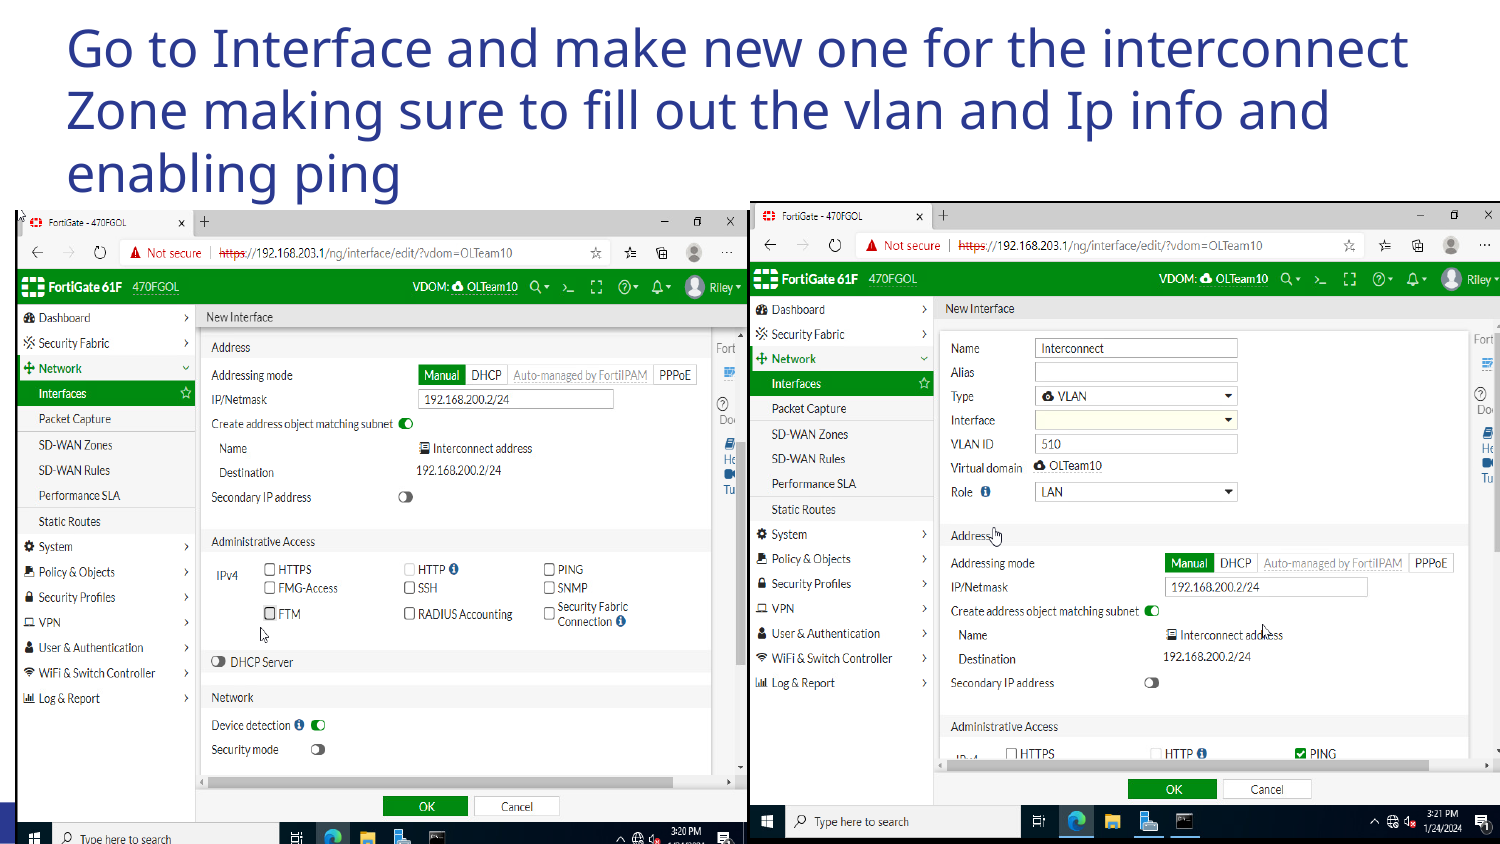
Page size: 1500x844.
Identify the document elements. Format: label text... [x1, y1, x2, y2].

picture [14, 201, 1500, 844]
title Go to Interface and make new one for the interconnect Zone making sure to fill out the vlan and Ip info and enabling ping [51, 0, 1449, 75]
